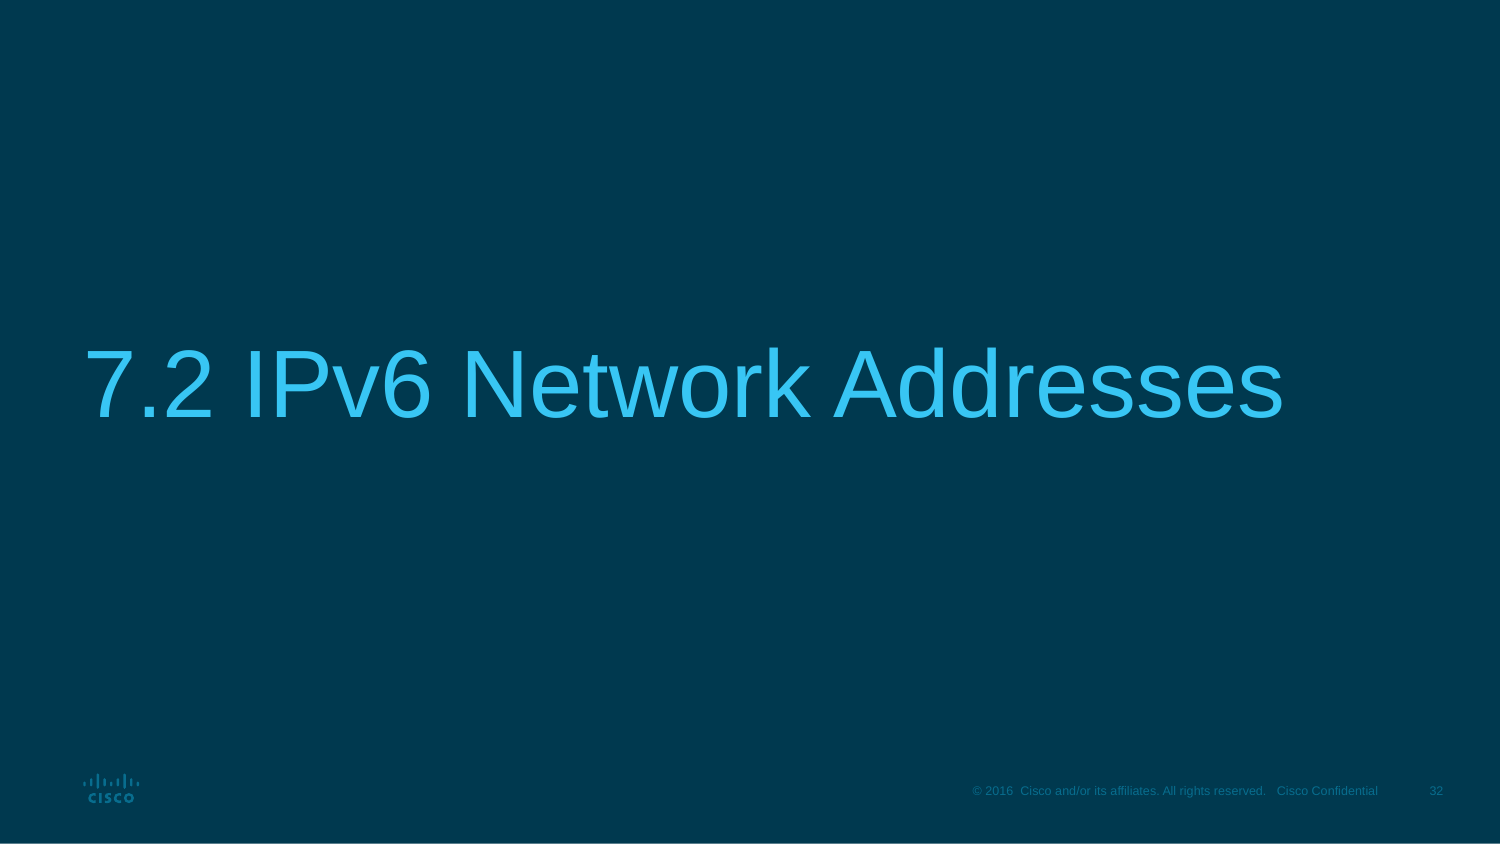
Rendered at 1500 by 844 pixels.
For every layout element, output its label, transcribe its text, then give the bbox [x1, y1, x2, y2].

title 7.2 IPv6 Network Addresses [68, 150, 1315, 446]
